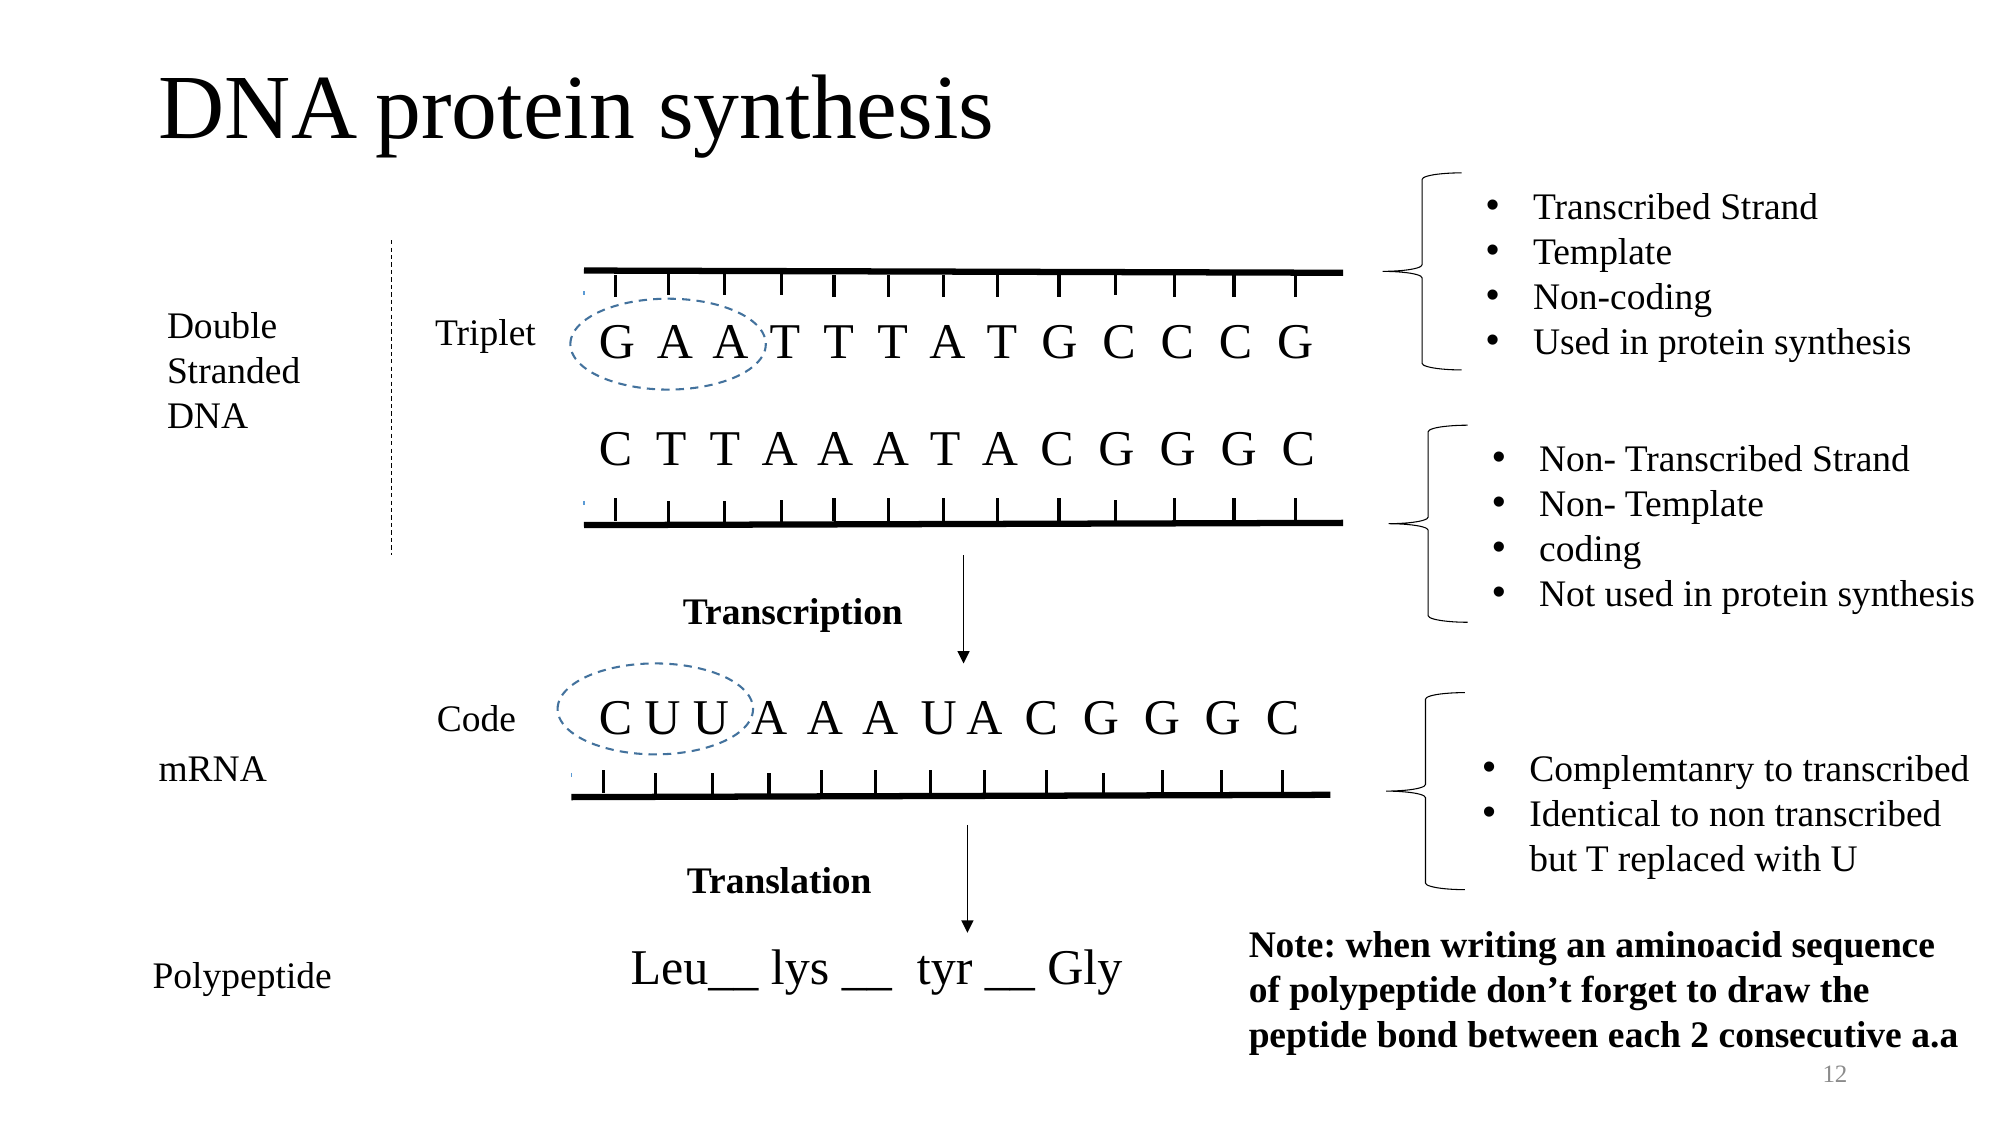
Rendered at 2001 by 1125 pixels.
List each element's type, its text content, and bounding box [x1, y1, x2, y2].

text_box Code [422, 686, 566, 746]
text_box mRNA [143, 736, 299, 797]
text_box Translation [672, 848, 935, 909]
text_box Transcription [668, 579, 931, 640]
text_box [583, 270, 1409, 526]
text_box Note: when writing an aminoacid sequence of polypeptide don’t forget to draw the peptide bond between each 2 consecutive a.a [1233, 913, 1981, 1063]
text_box Complemtanry to transcribed Identical to non transcribed but T replaced with U [1467, 736, 1997, 887]
text_box [584, 662, 728, 677]
text_box [569, 321, 583, 368]
text_box [1409, 424, 1468, 623]
text_box [566, 685, 571, 734]
text_box Triplet [420, 300, 564, 361]
text_box Polypeptide [137, 944, 352, 1004]
text_box Leu__ lys __ tyr __ Gly [615, 927, 1233, 1003]
text_box [1409, 692, 1465, 891]
text_box Double Stranded DNA [152, 294, 391, 444]
text_box [1401, 172, 1462, 371]
text_box Transcribed Strand Template Non-coding Used in protein synthesis [1471, 174, 1956, 370]
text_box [571, 677, 1409, 798]
text_box Non- Transcribed Strand Non- Template coding Not used in protein synthesis [1477, 426, 2000, 622]
title DNA protein synthesis [143, 0, 1869, 218]
slide_number 12 [1412, 1042, 1863, 1103]
